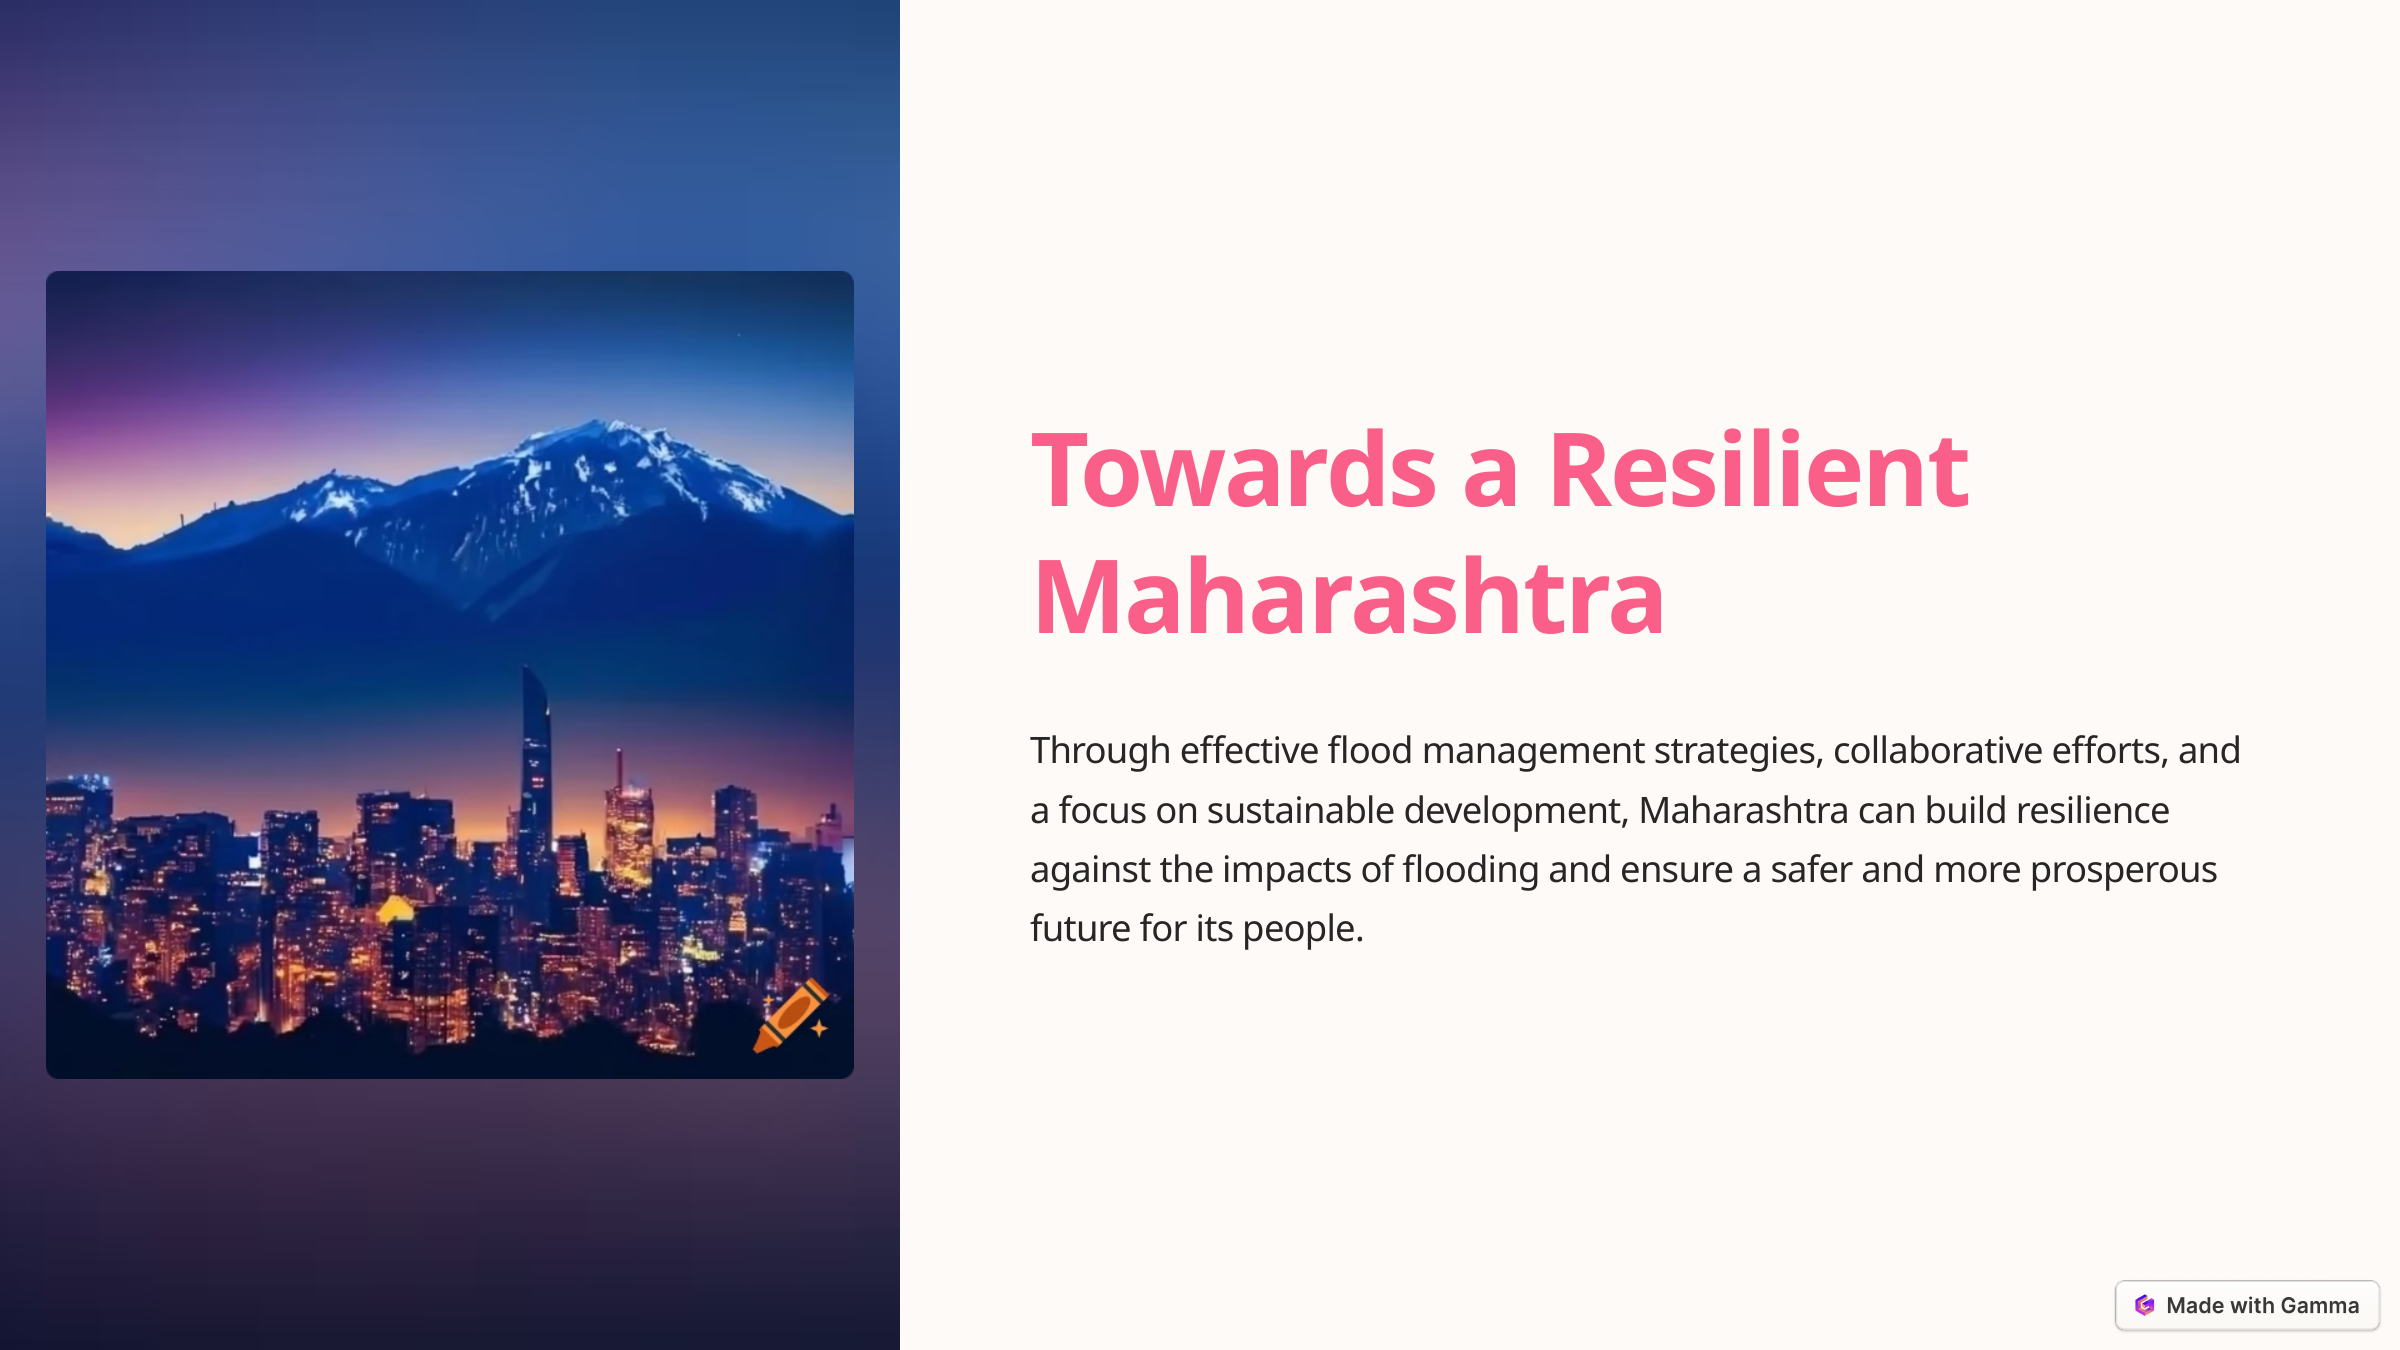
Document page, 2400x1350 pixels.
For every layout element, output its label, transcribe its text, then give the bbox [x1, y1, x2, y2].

text_box Through effective flood management strategies, collaborative efforts, and a focus on sustainable development, Maharashtra can build resilience against the impacts of flooding and ensure a safer and more prosperous future for its people. [1030, 711, 2270, 950]
picture [2106, 1271, 2389, 1339]
text_box Towards a Resilient Maharashtra [1030, 400, 2270, 656]
picture [0, 0, 900, 1350]
